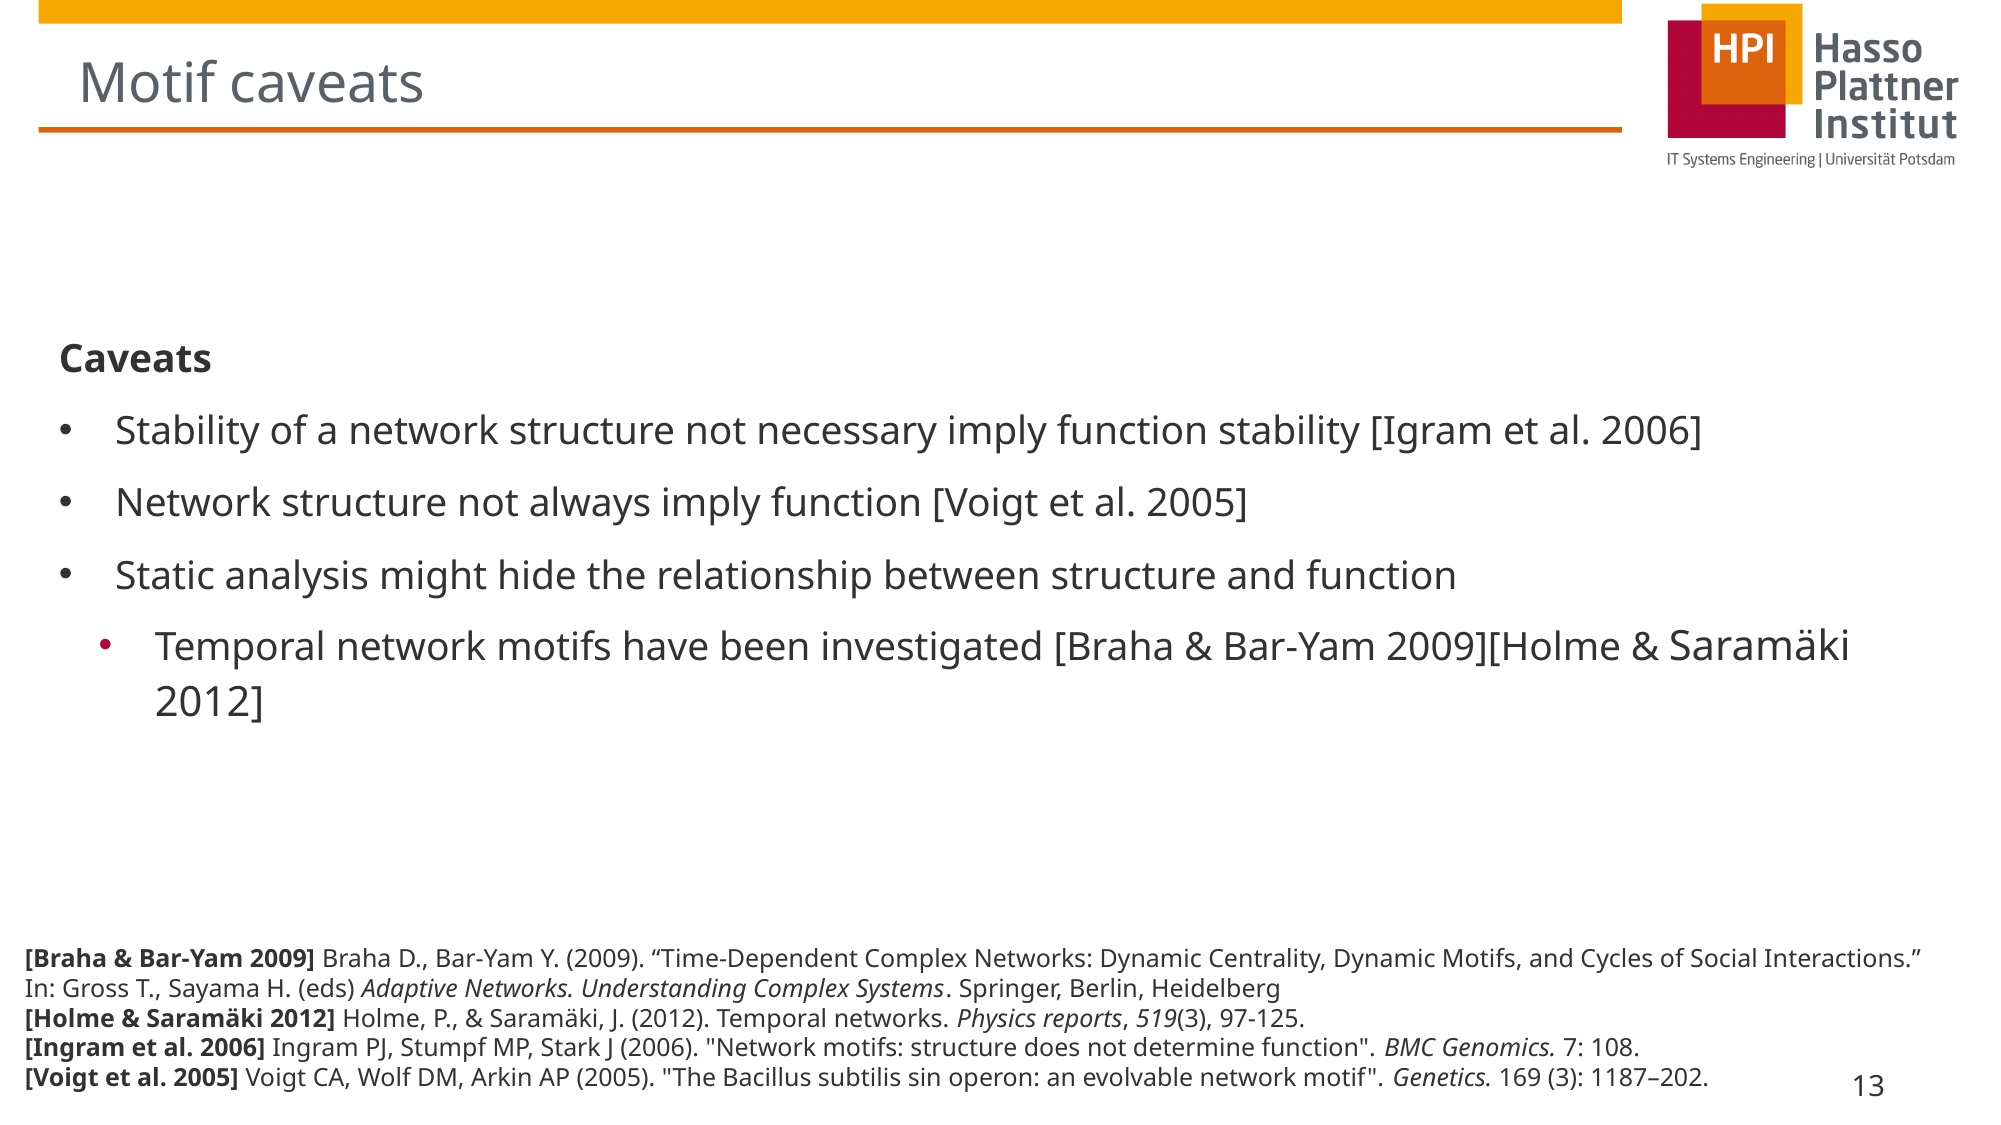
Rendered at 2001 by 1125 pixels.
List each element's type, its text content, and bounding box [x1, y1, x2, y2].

title Motif caveats [78, 23, 1583, 115]
text_box [Braha & Bar-Yam 2009] Braha D., Bar-Yam Y. (2009). “Time-Dependent Complex Networks: Dynamic Centrality, Dynamic Motifs, and Cycles of Social Interactions.” In: Gross T., Sayama H. (eds) Adaptive Networks. Understanding Complex Systems. Springer, Berlin, Heidelberg [Holme & Saramäki 2012] Holme, P., & Saramäki, J. (2012). Temporal networks. Physics reports, 519(3), 97-125. [Ingram et al. 2006] Ingram PJ, Stumpf MP, Stark J (2006). "Network motifs: structure does not determine function". BMC Genomics. 7: 108. [Voigt et al. 2005] Voigt CA, Wolf DM, Arkin AP (2005). "The Bacillus subtilis sin operon: an evolvable network motif". Genetics. 169 (3): 1187–202. [10, 934, 1972, 1100]
picture [1664, 0, 1965, 170]
slide_number 13 [1834, 1100, 1961, 1107]
list Caveats Stability of a network structure not necessary imply function stability [Igram et al. 2006] Network structure not always imply function [Voigt et al. 2005] Static analysis might hide the relationship between structure and function Temporal network motifs have been investigated [Braha & Bar-Yam 2009][Holme & Saramäki 2012] [58, 324, 1942, 801]
